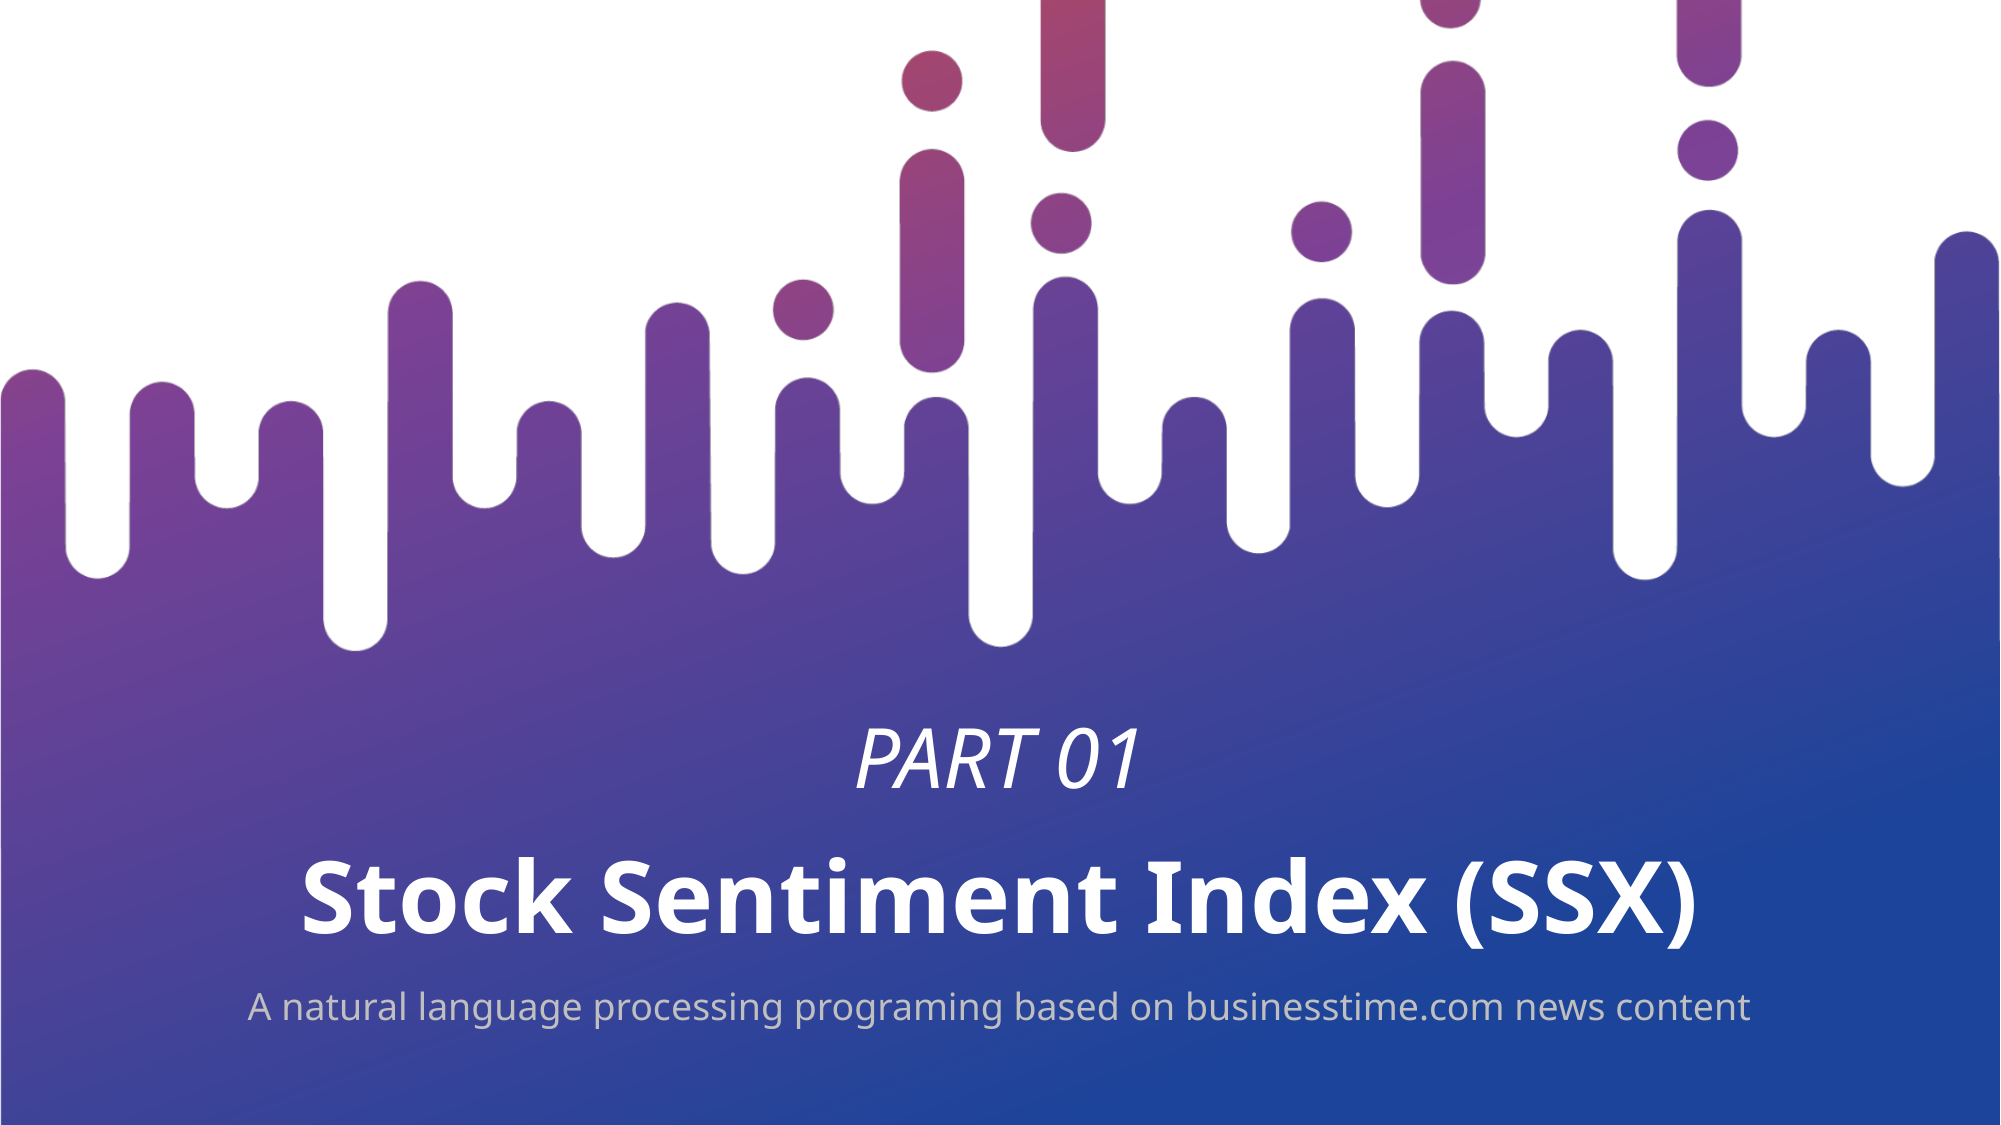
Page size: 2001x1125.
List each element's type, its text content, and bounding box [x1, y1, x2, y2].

picture [3, 0, 1998, 1125]
text_box A natural language processing programing based on businesstime.com news content [1565, 966, 1822, 1036]
text_box Stock Sentiment Index (SSX) [285, 826, 435, 962]
text_box Stock Sentiment Index (SSX) [1565, 826, 1715, 962]
text_box A natural language processing programing based on businesstime.com news content [178, 966, 435, 1036]
